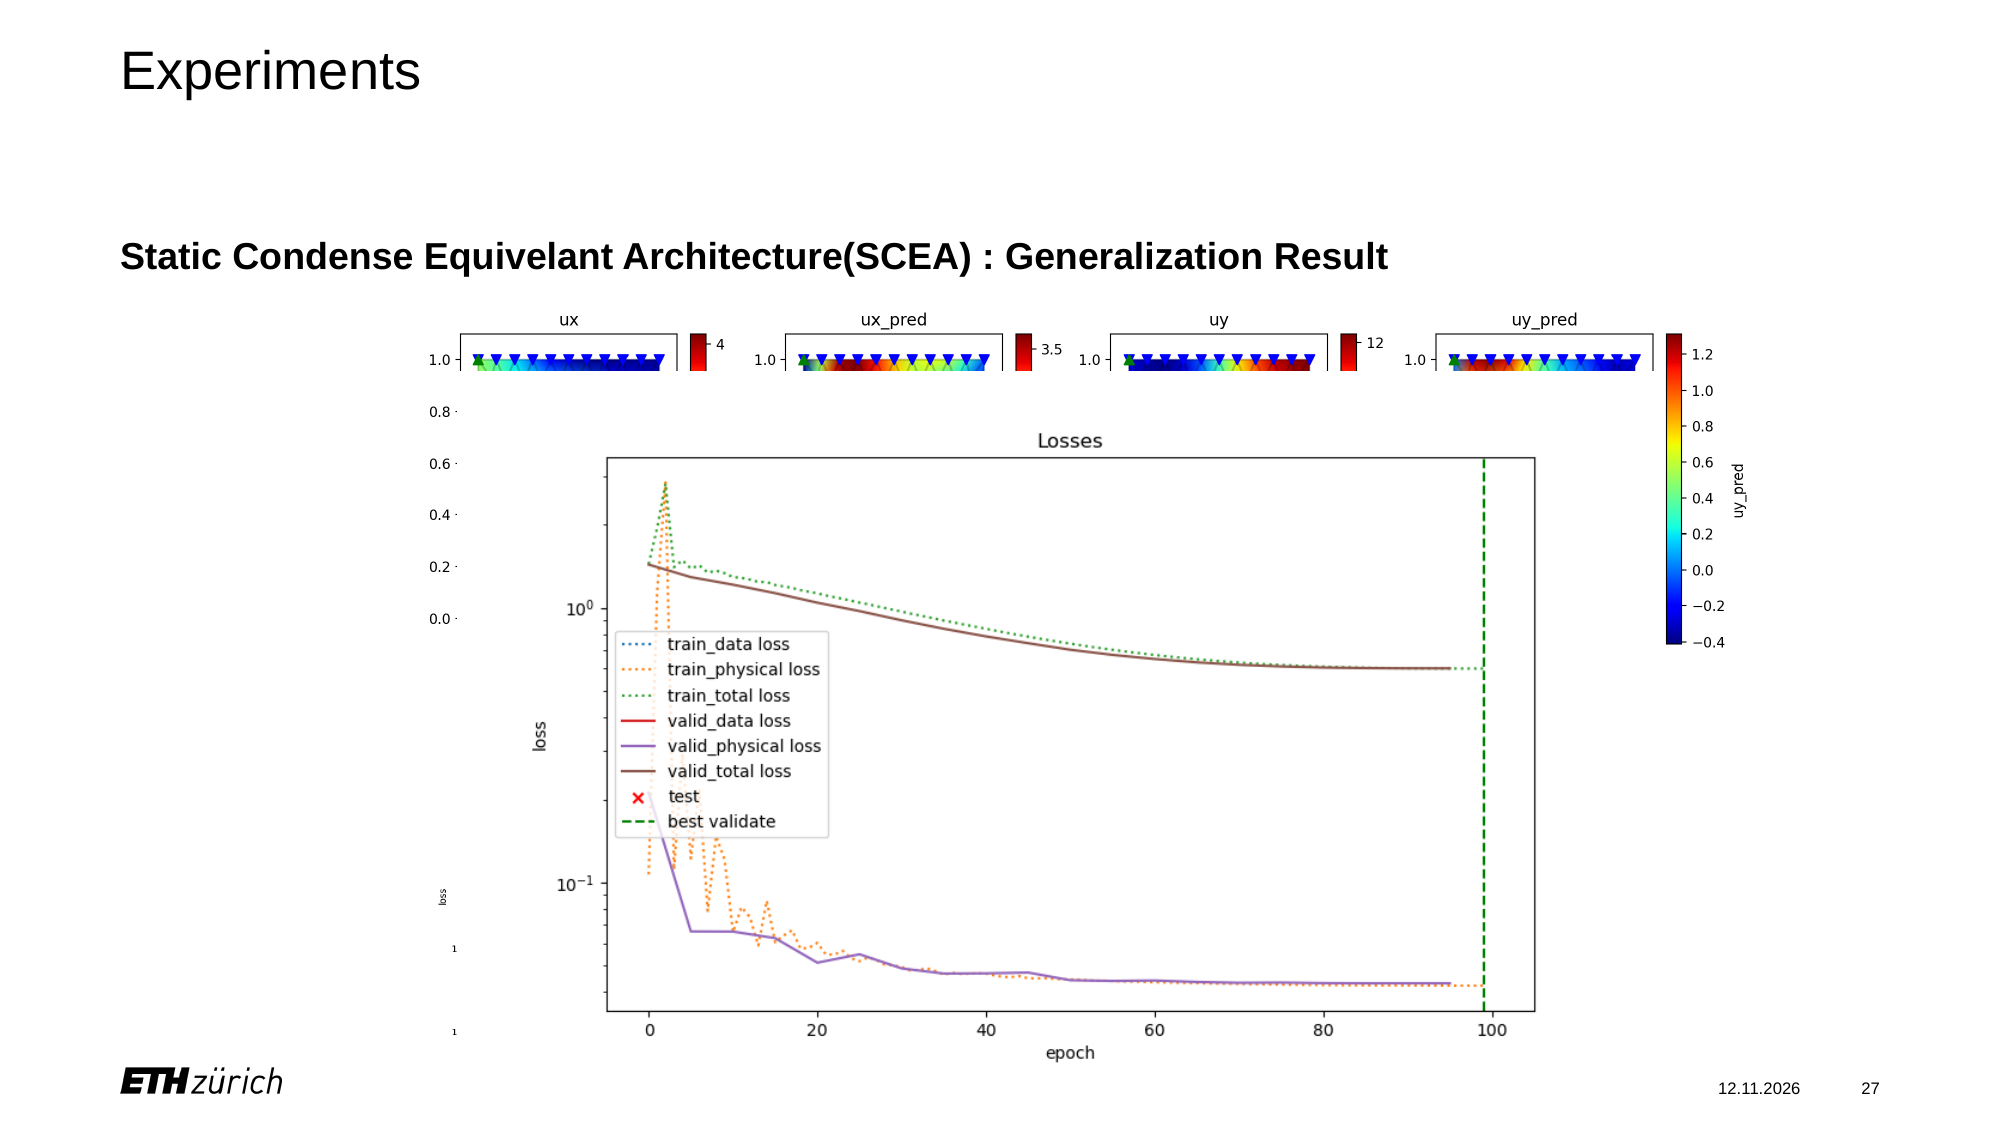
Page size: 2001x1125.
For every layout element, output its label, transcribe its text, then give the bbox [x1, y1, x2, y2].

list Static Condense Equivelant Architecture(SCEA) : Generalization Result [120, 231, 1569, 316]
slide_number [1718, 1069, 1819, 1106]
title Experiments [120, 42, 1751, 114]
picture [380, 297, 1761, 1090]
picture [120, 1067, 282, 1094]
slide_number 27 [1827, 1069, 1880, 1106]
